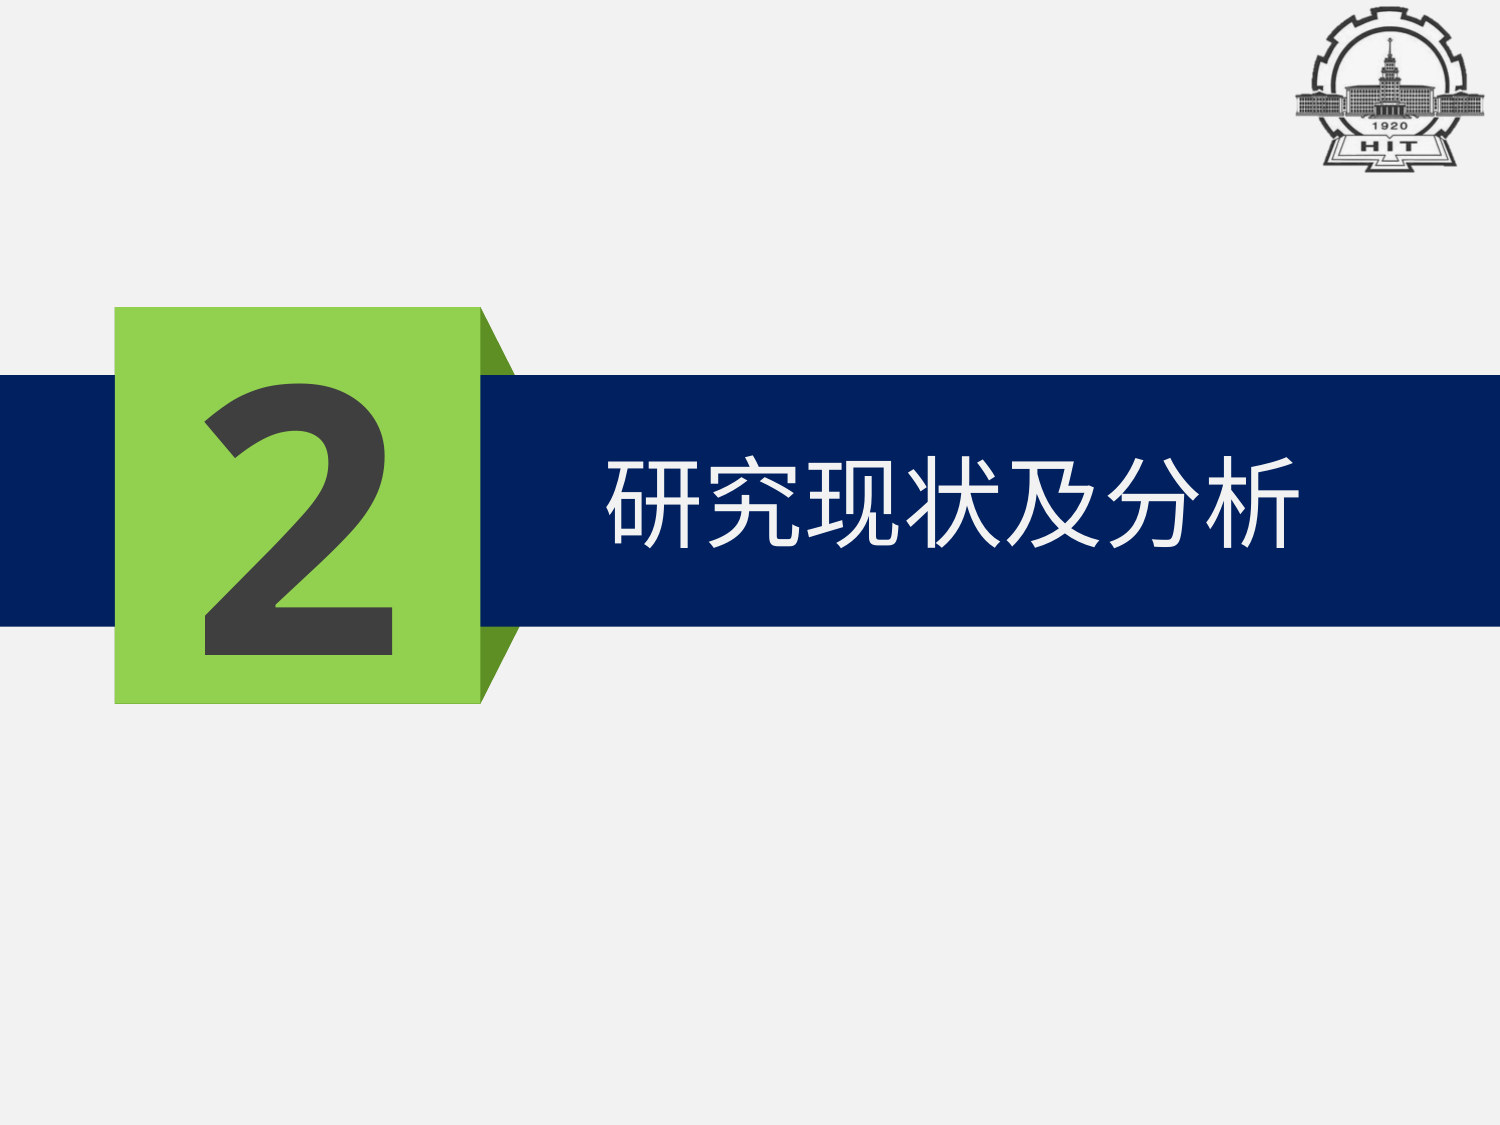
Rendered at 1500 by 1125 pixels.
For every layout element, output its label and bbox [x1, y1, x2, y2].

text_box [0, 307, 1500, 704]
